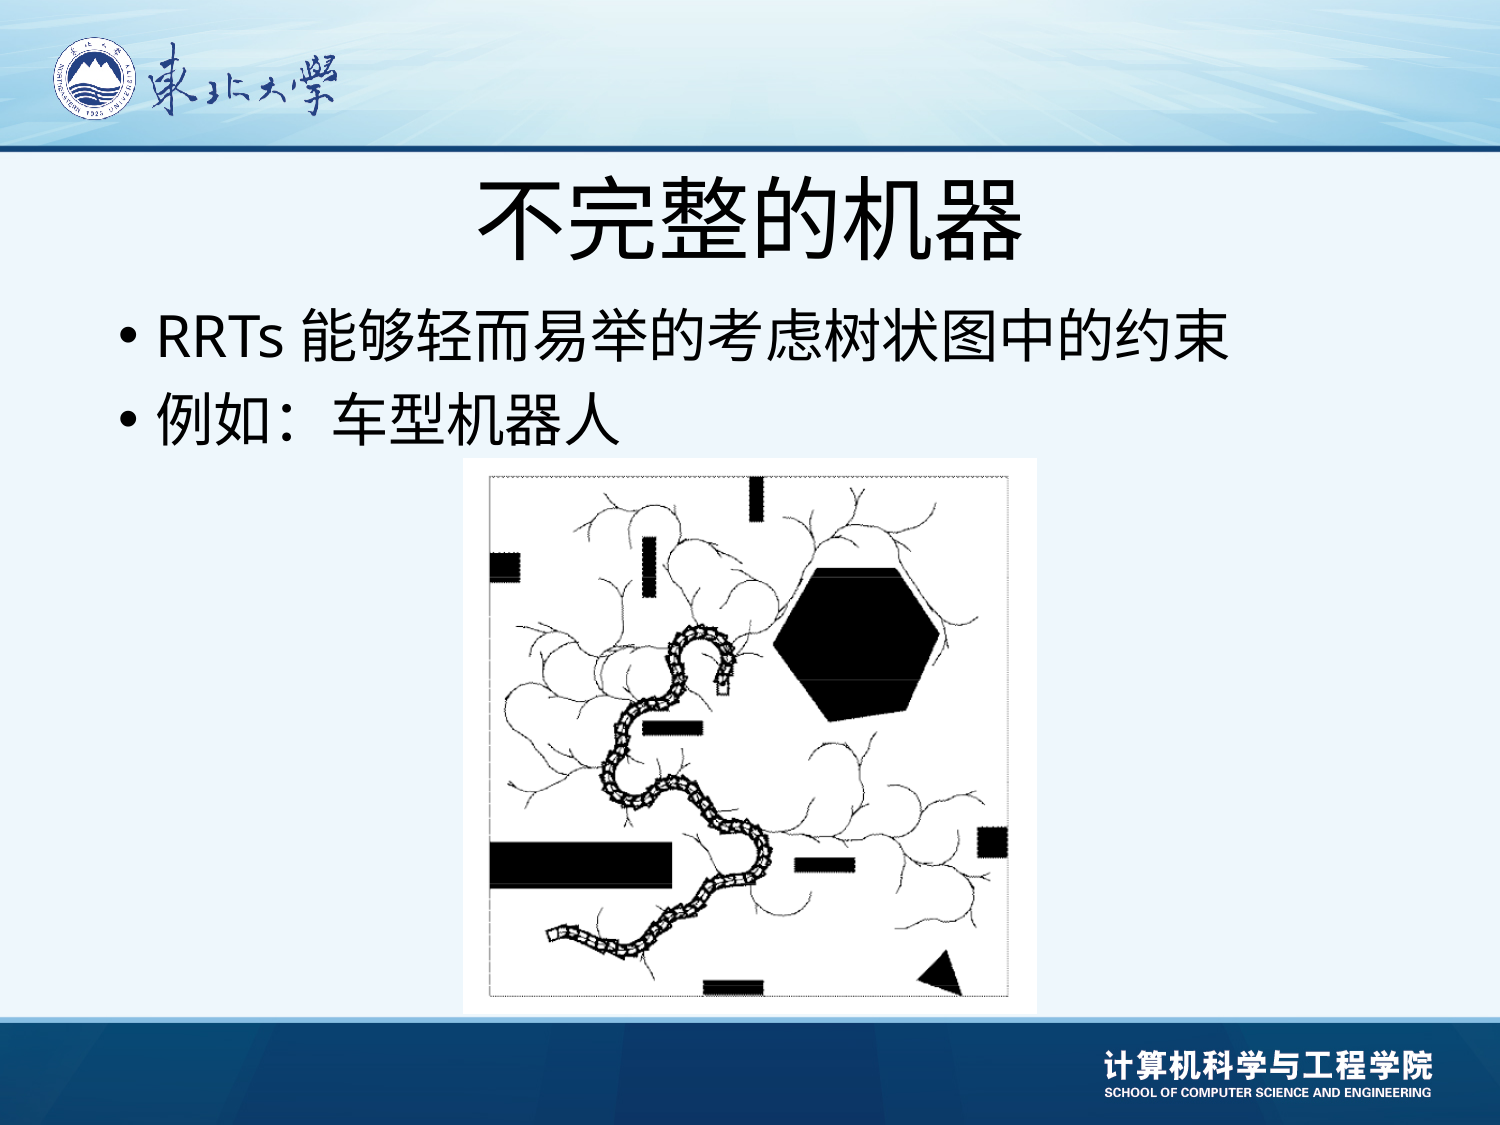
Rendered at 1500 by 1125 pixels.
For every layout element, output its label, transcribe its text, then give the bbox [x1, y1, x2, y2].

picture [0, 0, 1500, 1125]
list RRTs能够轻而易举的考虑树状图中的约束 例如：车型机器人 [103, 299, 1397, 1014]
title 不完整的机器 [103, 162, 1397, 286]
